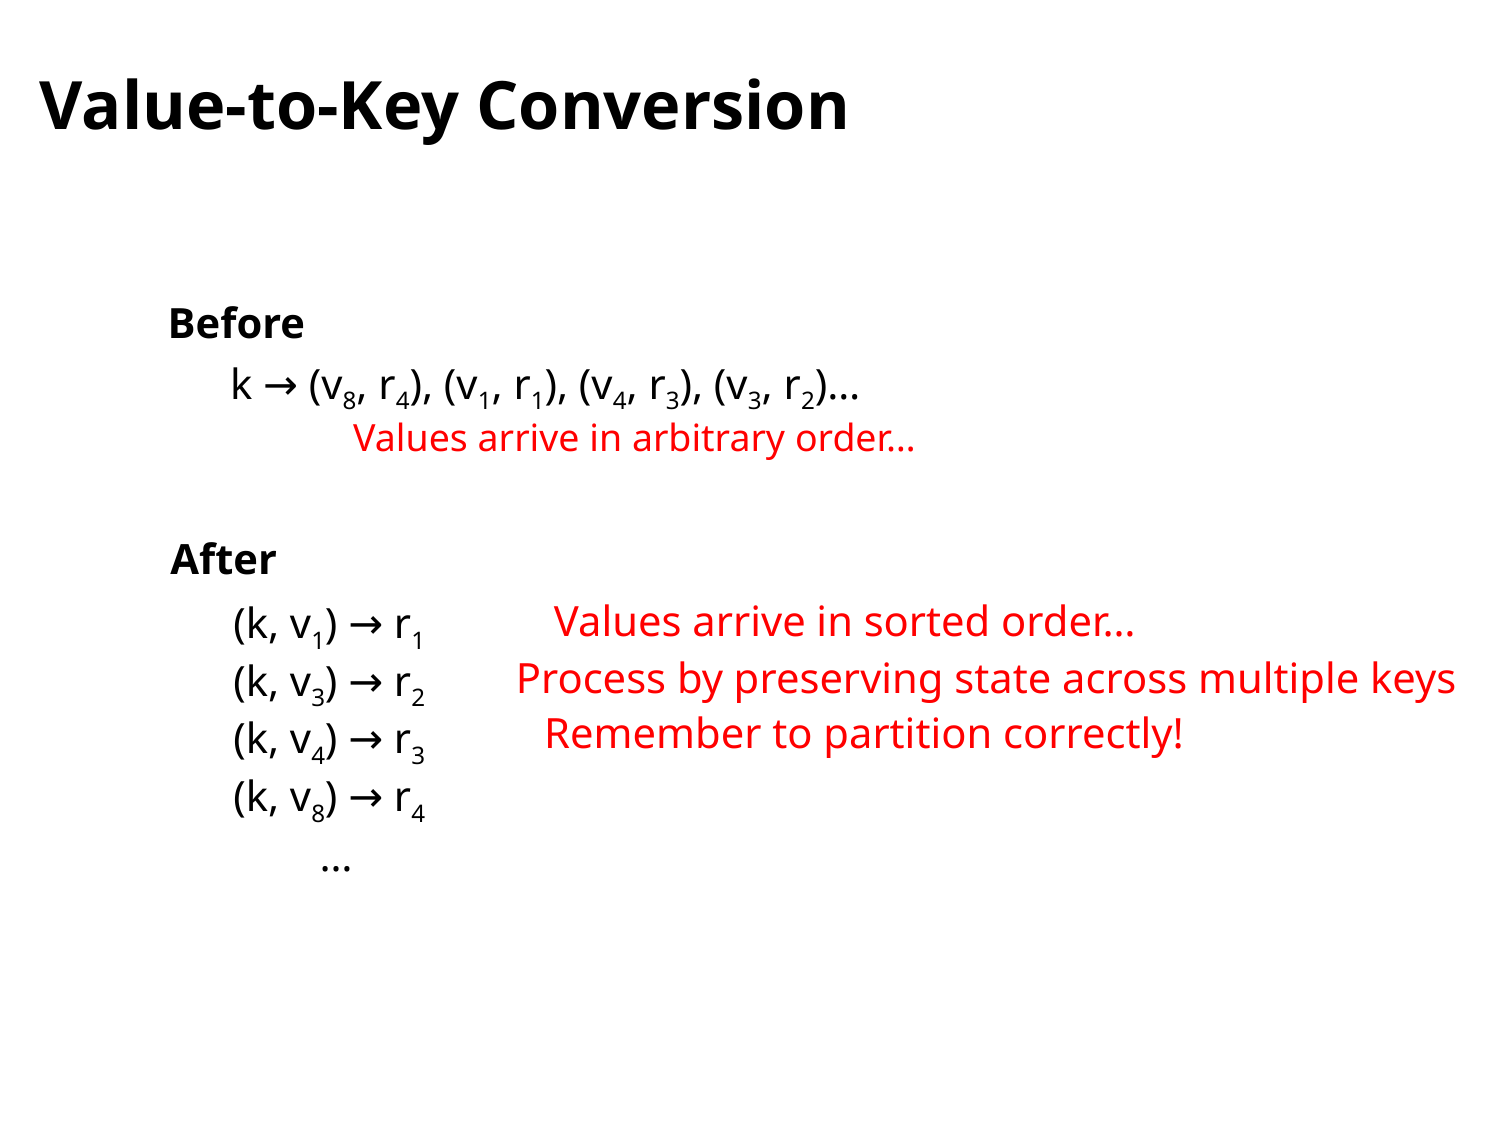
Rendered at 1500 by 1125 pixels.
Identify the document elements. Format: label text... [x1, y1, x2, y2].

text_box After [155, 525, 293, 590]
text_box … [304, 821, 368, 887]
text_box Process by preserving state across multiple keys [501, 644, 1472, 710]
text_box k → (v8, r4), (v1, r1), (v4, r3), (v3, r2)… [215, 350, 876, 422]
text_box (k, v3) → r2 [218, 647, 441, 704]
text_box (k, v4) → r3 [218, 704, 441, 762]
text_box (k, v8) → r4 [218, 762, 441, 835]
text_box Remember to partition correctly! [529, 699, 1199, 765]
text_box (k, v1) → r1 [218, 589, 441, 647]
text_box Values arrive in arbitrary order… [338, 406, 932, 467]
title Value-to-Key Conversion [24, 18, 1451, 188]
text_box Values arrive in sorted order… [539, 587, 1151, 644]
text_box Before [153, 289, 321, 355]
